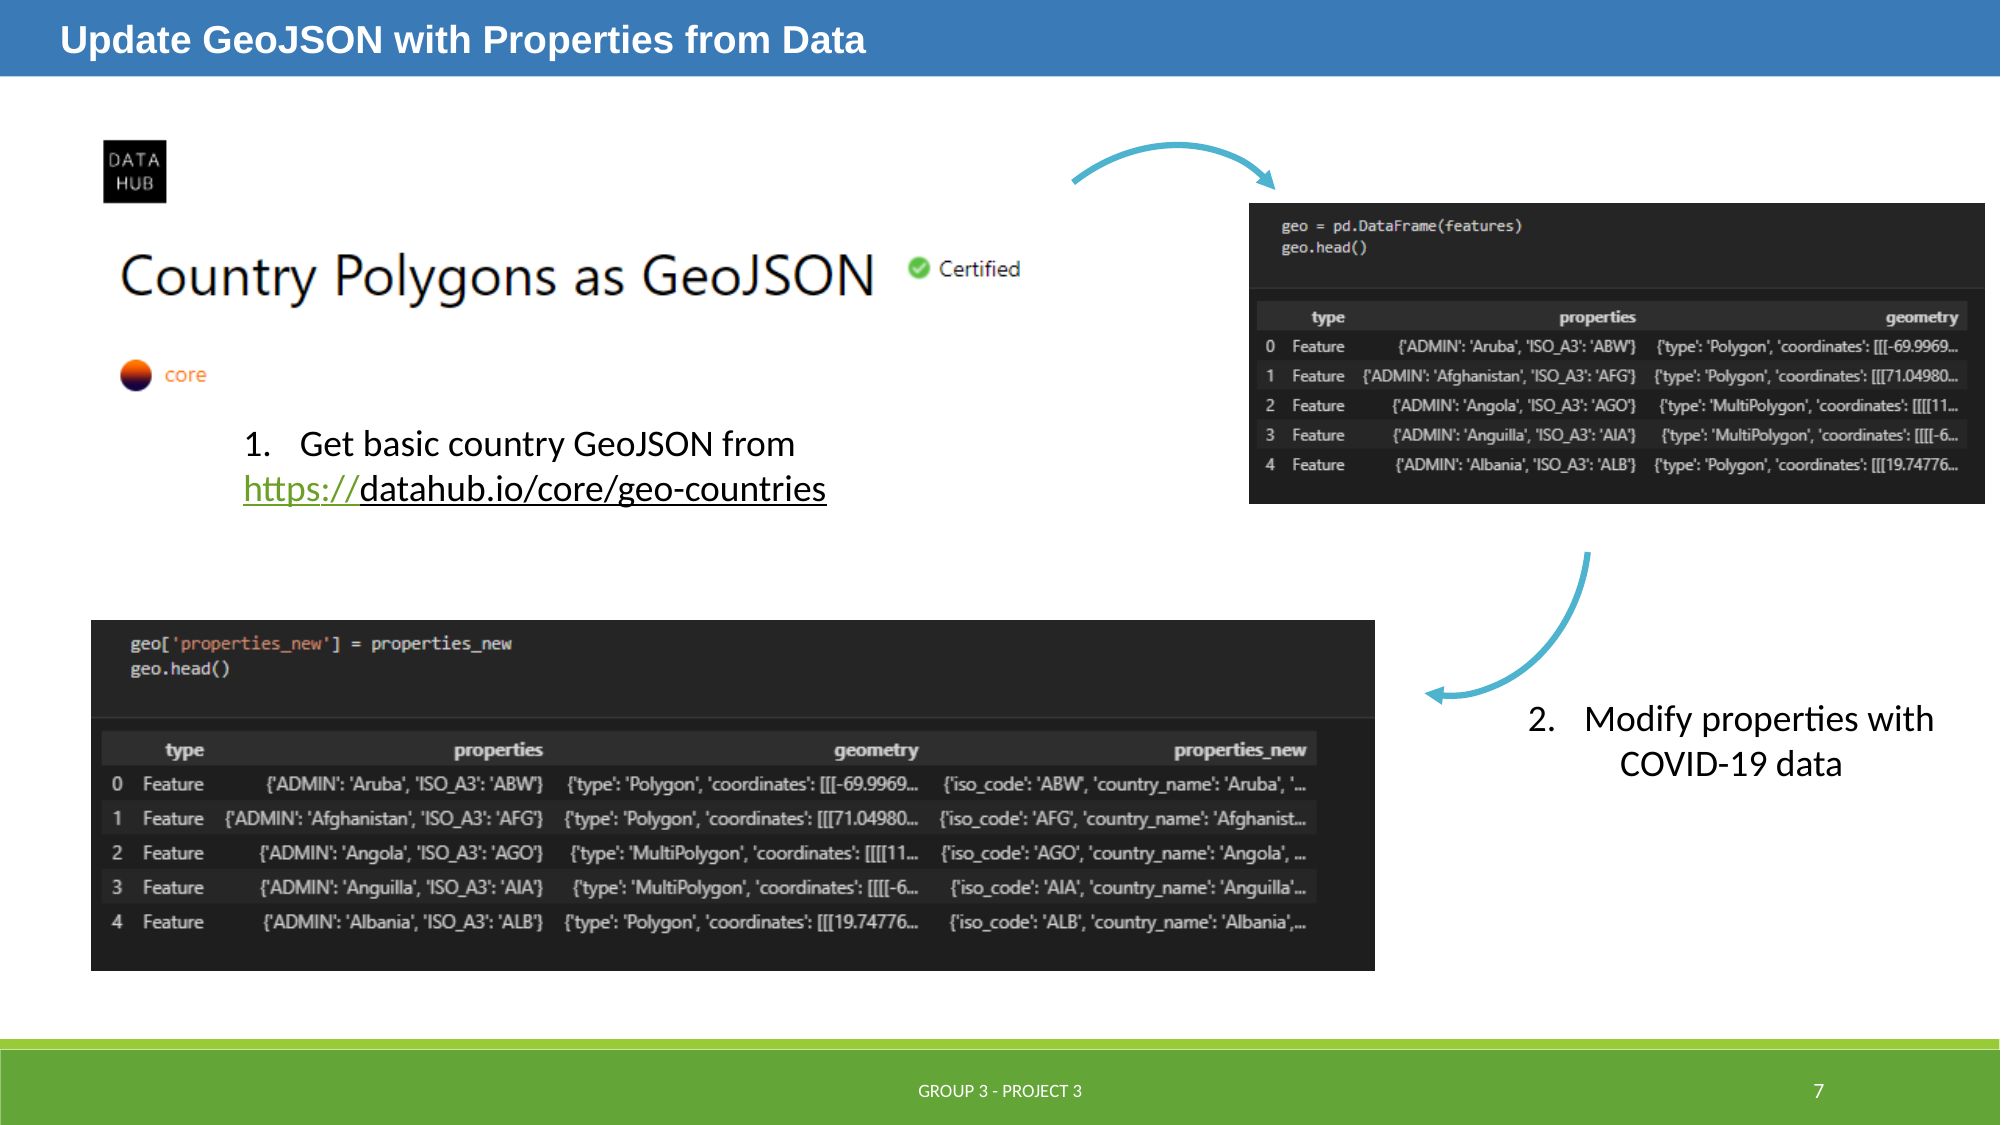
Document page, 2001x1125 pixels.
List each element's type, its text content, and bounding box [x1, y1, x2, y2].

slide_number 7 [1624, 1059, 1840, 1120]
footer Group 3 - Project 3 [604, 1059, 1396, 1120]
text_box [1227, 153, 1276, 229]
text_box Modify properties with COVID-19 data [1513, 686, 1951, 791]
picture [91, 619, 1376, 971]
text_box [91, 131, 1218, 415]
text_box Update GeoJSON with Properties from Data [0, 0, 2000, 77]
text_box [1424, 542, 1589, 702]
picture [1248, 202, 1986, 505]
text_box Get basic country GeoJSON from https://datahub.io/core/geo-countries [228, 422, 851, 516]
